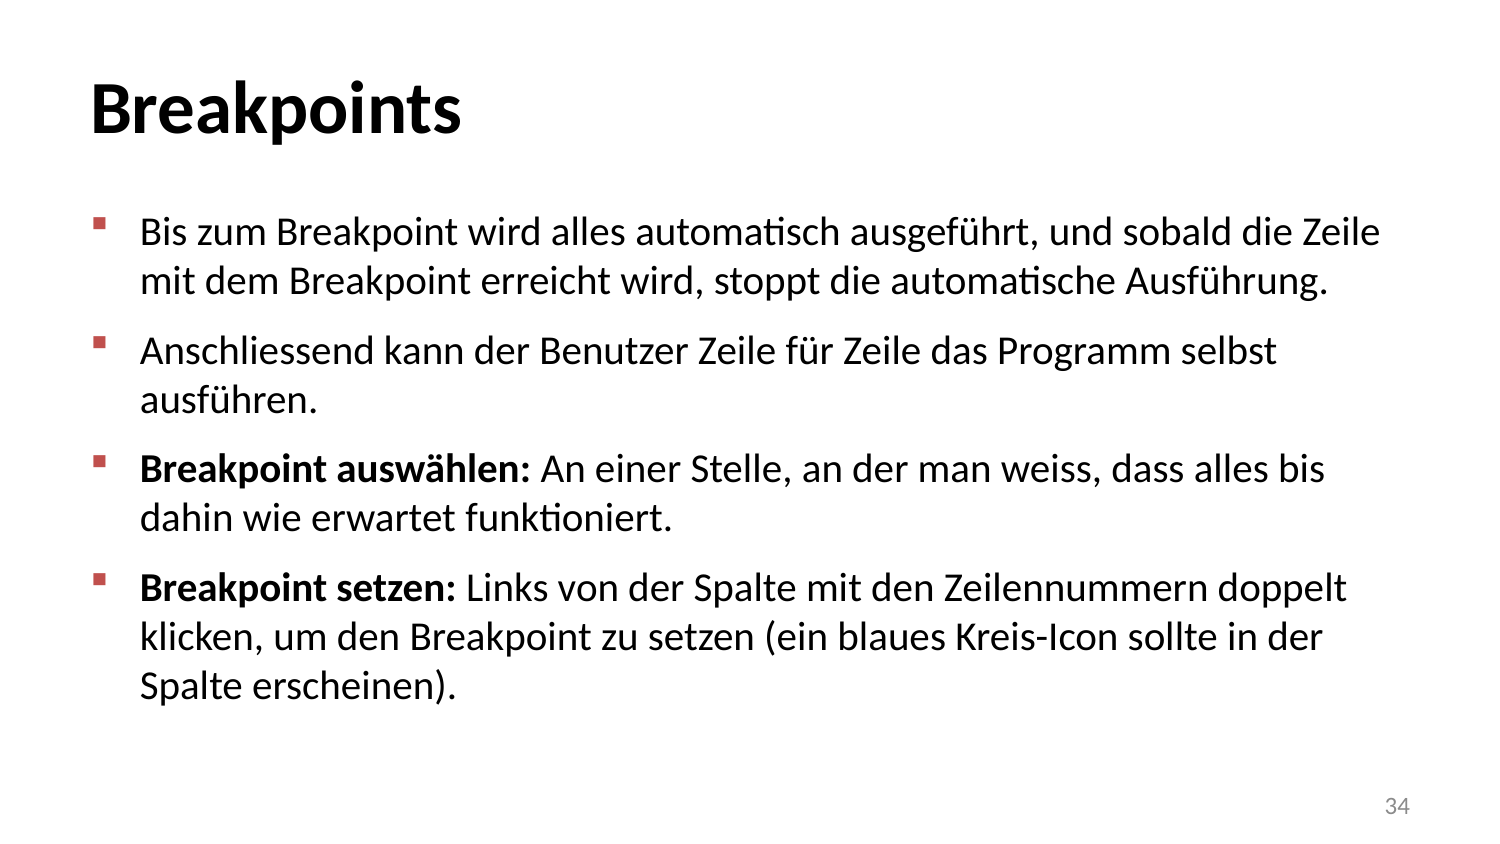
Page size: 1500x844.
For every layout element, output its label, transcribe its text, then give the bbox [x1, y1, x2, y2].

list Bis zum Breakpoint wird alles automatisch ausgeführt, und sobald die Zeile mit dem Breakpoint erreicht wird, stoppt die automatische Ausführung. Anschliessend kann der Benutzer Zeile für Zeile das Programm selbst ausführen. Breakpoint auswählen: An einer Stelle, an der man weiss, dass alles bis dahin wie erwartet funktioniert. Breakpoint setzen: Links von der Spalte mit den Zeilennummern doppelt klicken, um den Breakpoint zu setzen (ein blaues Kreis-Icon sollte in der Spalte erscheinen). [75, 196, 1425, 754]
title Breakpoints [75, 33, 1425, 175]
slide_number 34 [1074, 782, 1425, 827]
